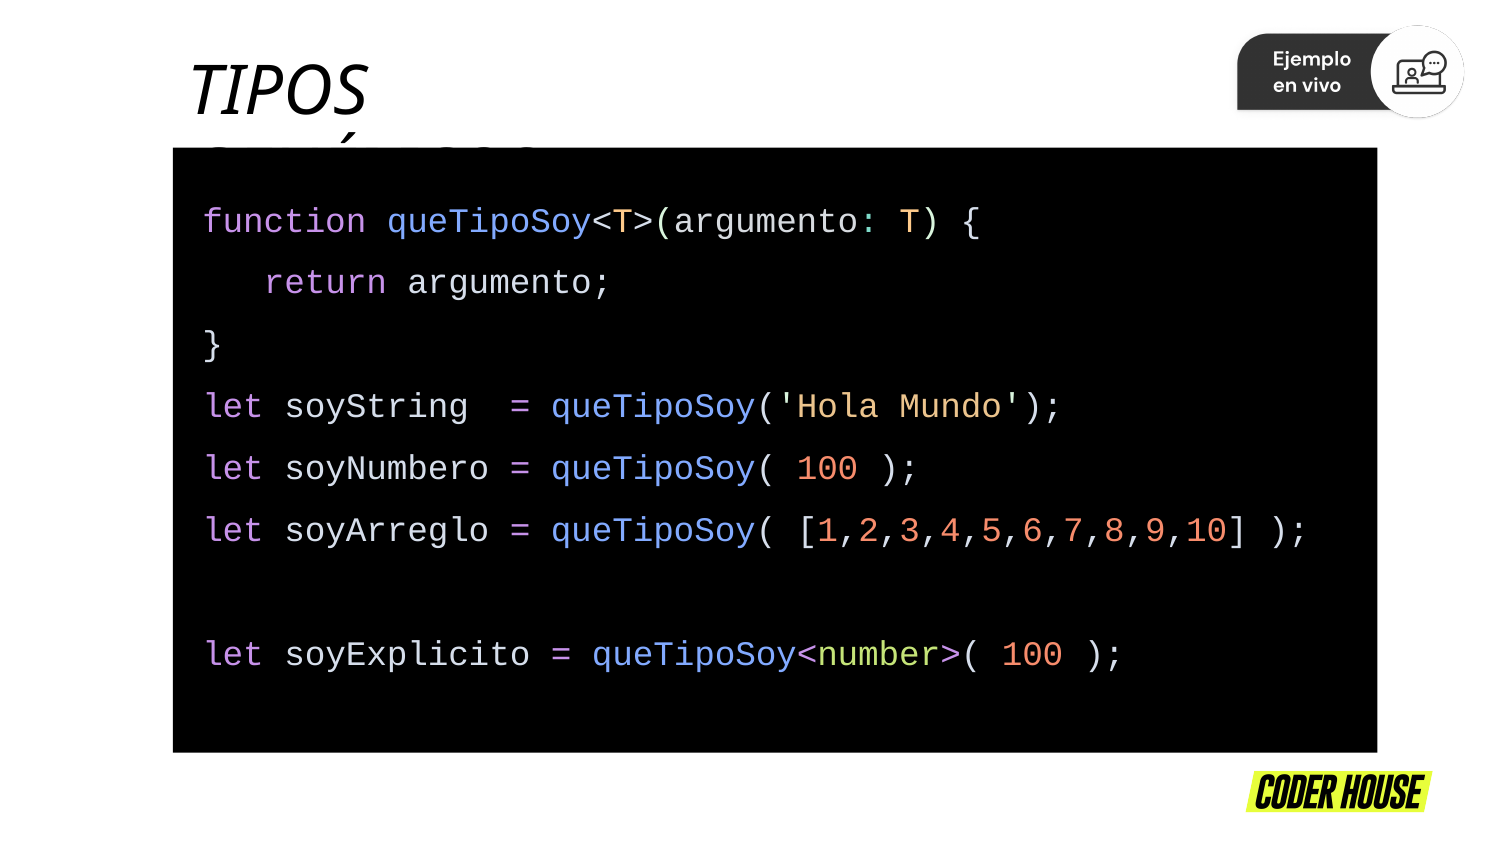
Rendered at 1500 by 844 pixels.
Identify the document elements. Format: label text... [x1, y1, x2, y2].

text_box function queTipoSoy<T>(argumento: T) { return argumento; } let soyString = queTipoSoy('Hola Mundo'); let soyNumbero = queTipoSoy( 100 ); let soyArreglo = queTipoSoy( [1,2,3,4,5,6,7,8,9,10] ); let soyExplicito = queTipoSoy<number>( 100 ); [172, 147, 1378, 753]
text_box TIPOS GENÉRICOS [172, 31, 698, 171]
picture [1216, 18, 1485, 125]
picture [1241, 764, 1437, 819]
